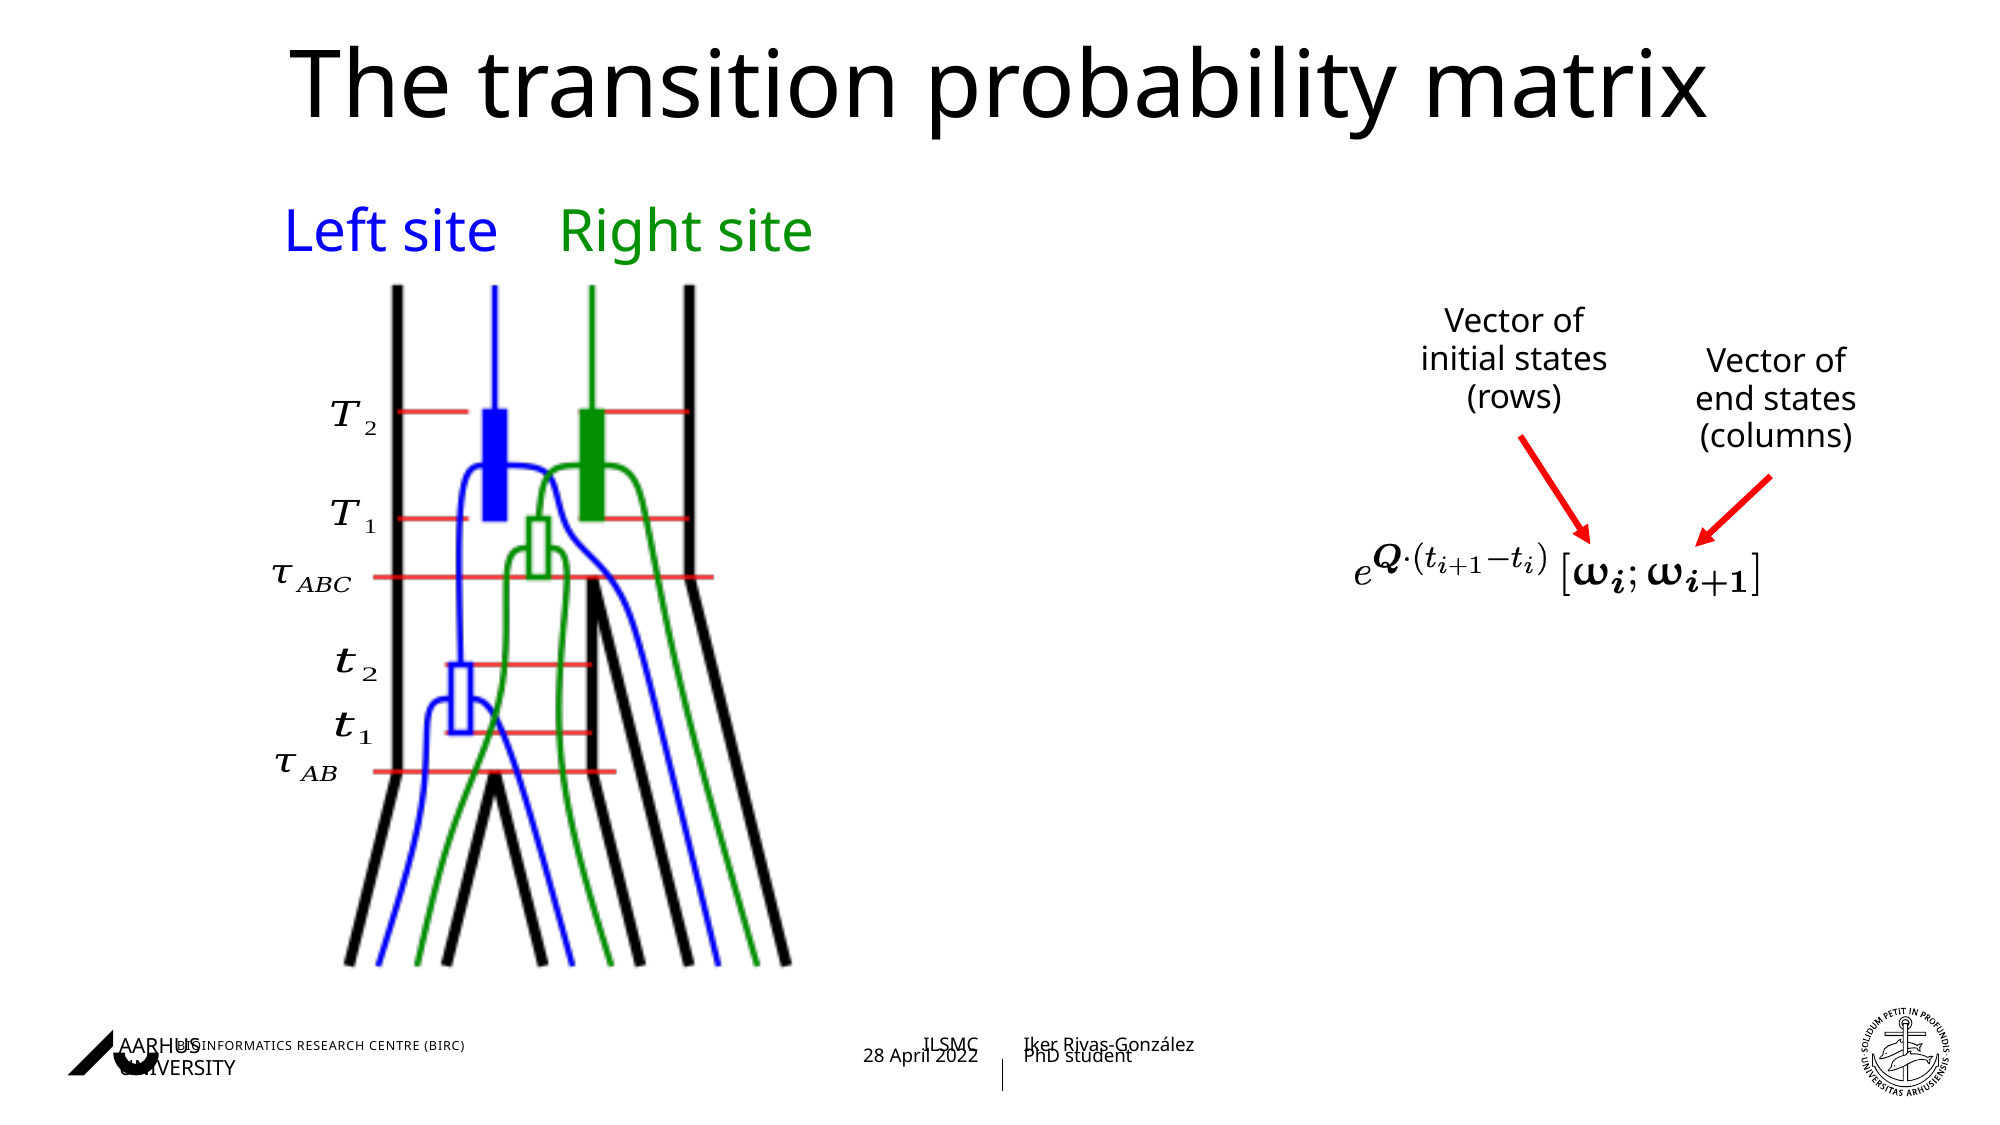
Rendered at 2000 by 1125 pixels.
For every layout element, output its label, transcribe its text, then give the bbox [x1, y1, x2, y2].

picture [338, 267, 800, 988]
picture [1353, 502, 1768, 645]
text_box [1519, 435, 1591, 545]
title The transition probability matrix [51, 37, 1948, 162]
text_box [1694, 475, 1771, 547]
text_box Vector of end states (columns) [1676, 341, 1877, 456]
text_box Vector of initial states (rows) [1401, 302, 1628, 417]
